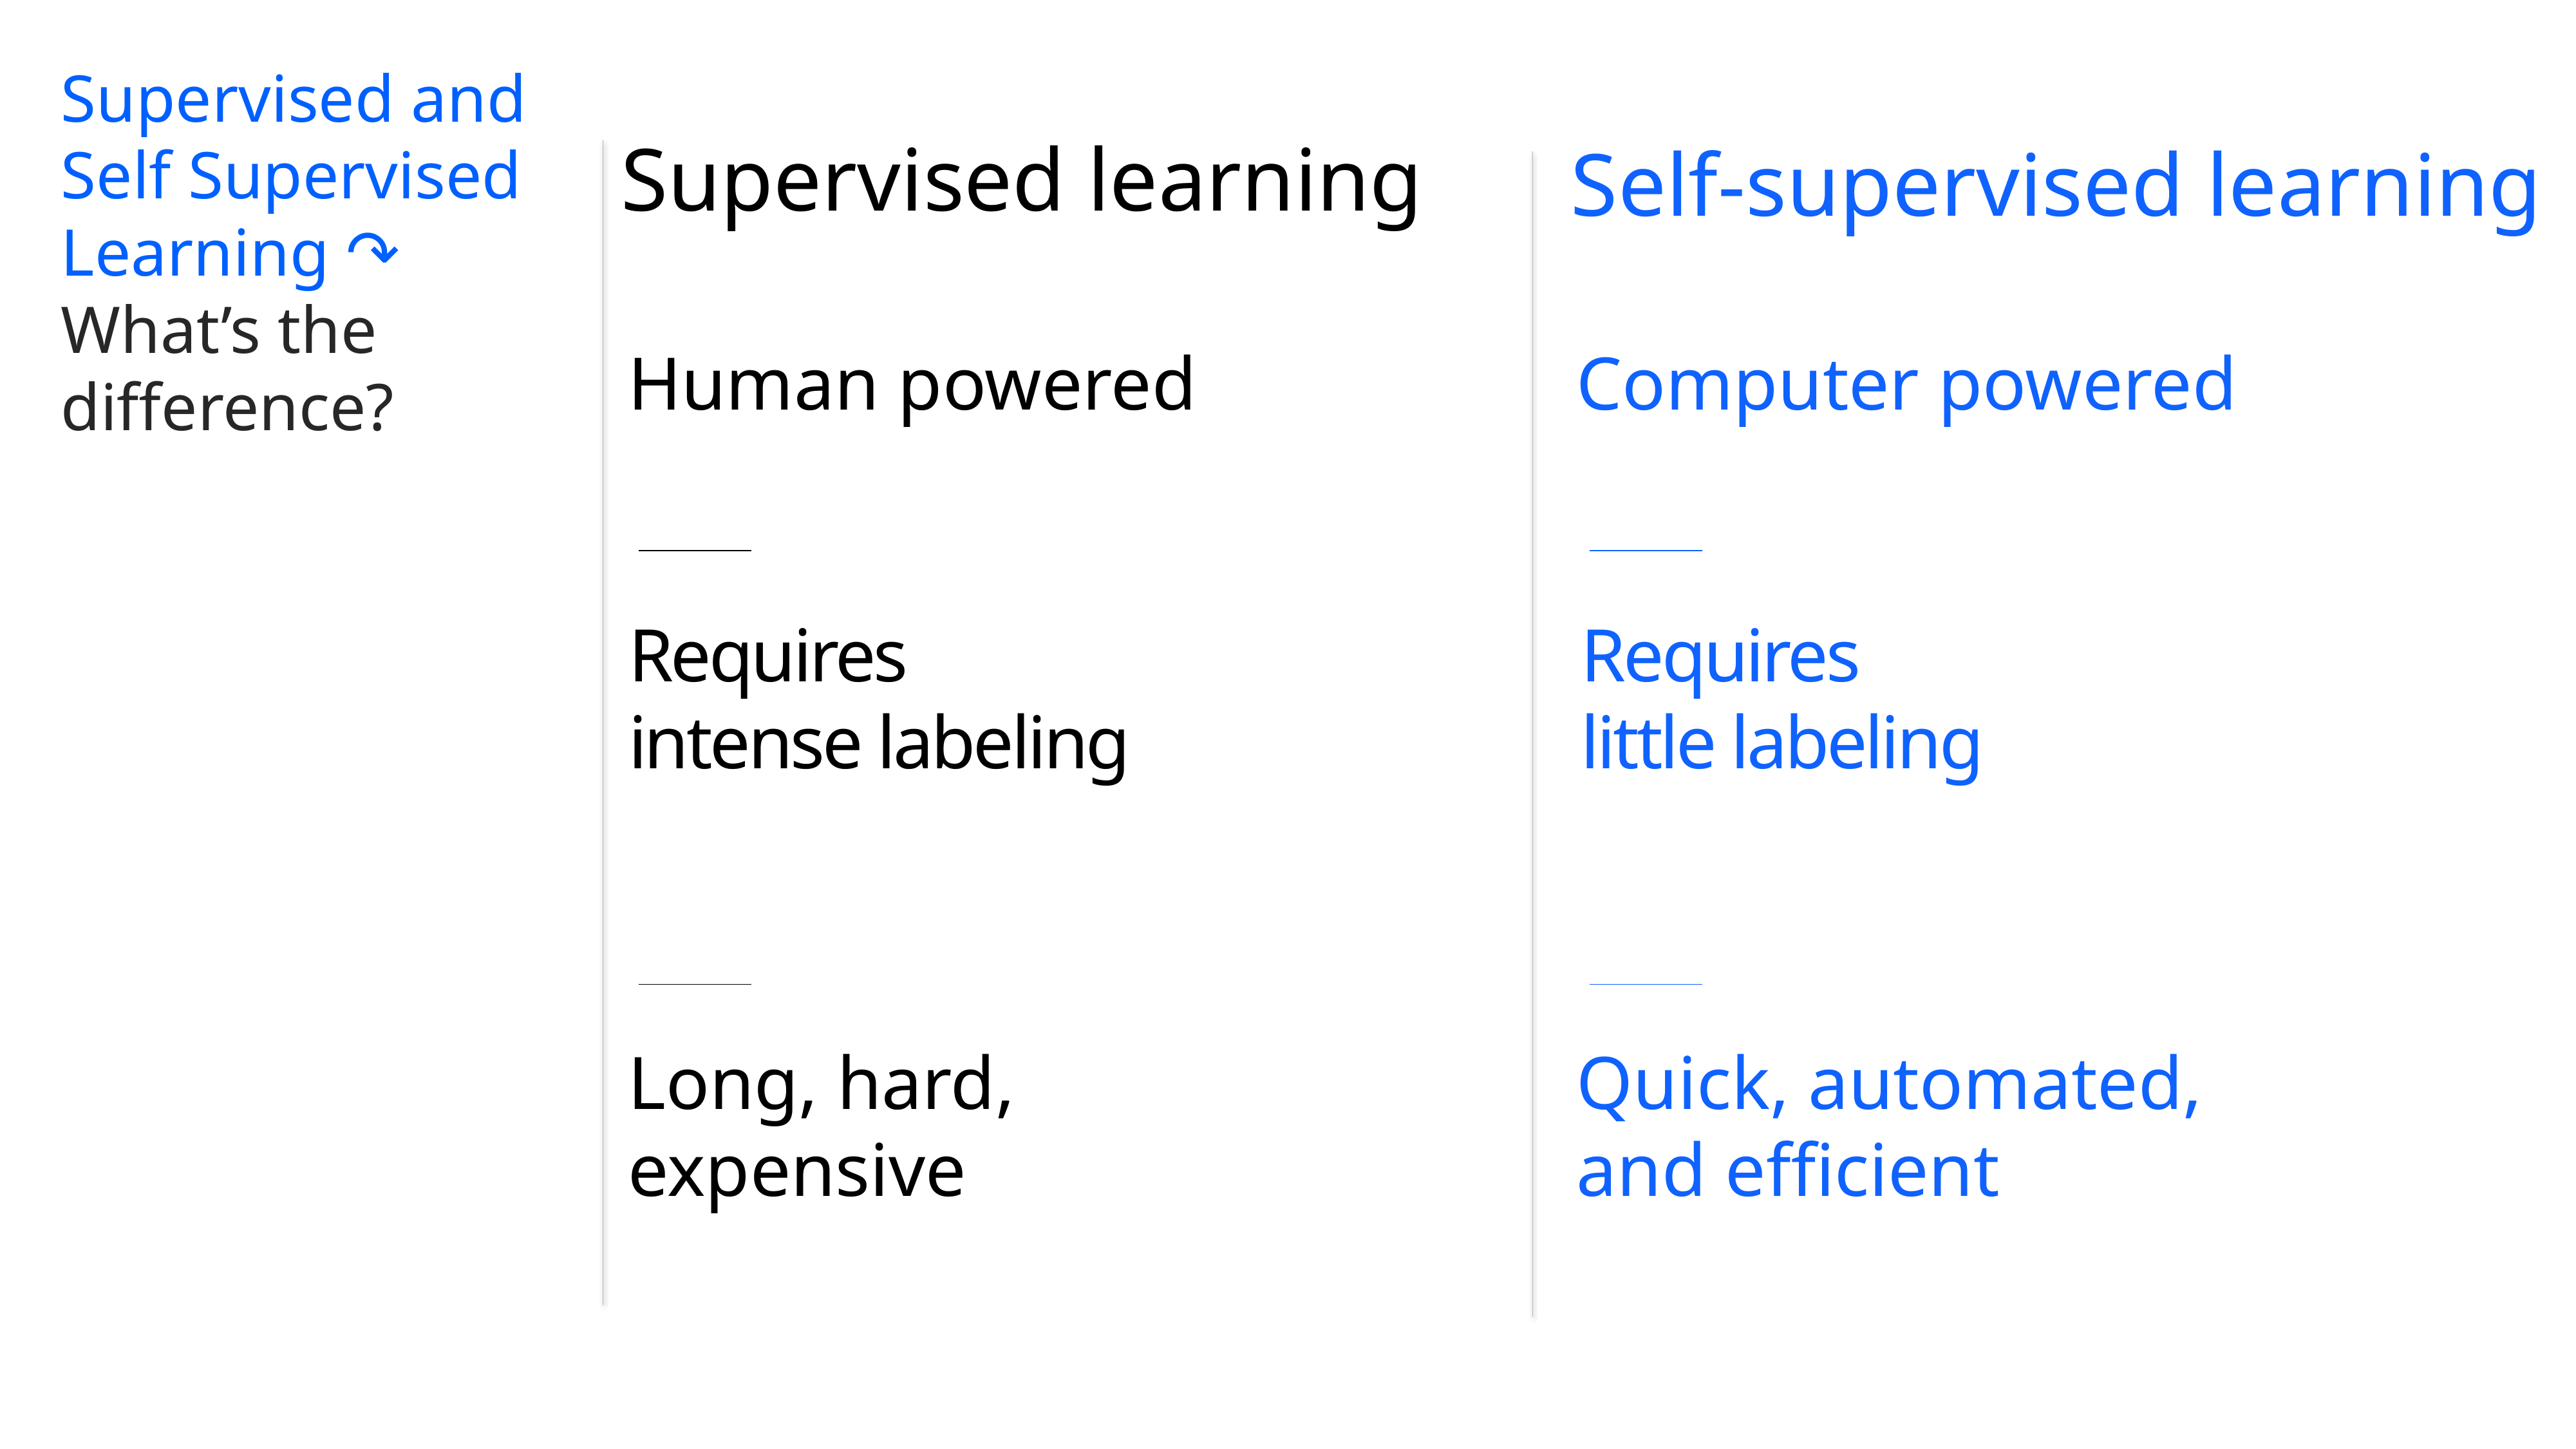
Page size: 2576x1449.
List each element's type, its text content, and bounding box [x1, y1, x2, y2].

text_box Requires intense labeling [628, 609, 1131, 783]
text_box Requires little labeling [1581, 609, 2001, 783]
text_box Self-supervised learning [1570, 140, 2543, 235]
text_box Supervised learning [621, 135, 1424, 231]
text_box Computer powered [1576, 337, 2237, 424]
text_box Quick, automated, and efficient [1576, 1037, 2203, 1211]
title Supervised and Self Supervised Learning ↷ What’s the difference? [61, 57, 650, 285]
text_box Long, hard, expensive [628, 1037, 1015, 1211]
text_box Human powered [628, 337, 1197, 424]
